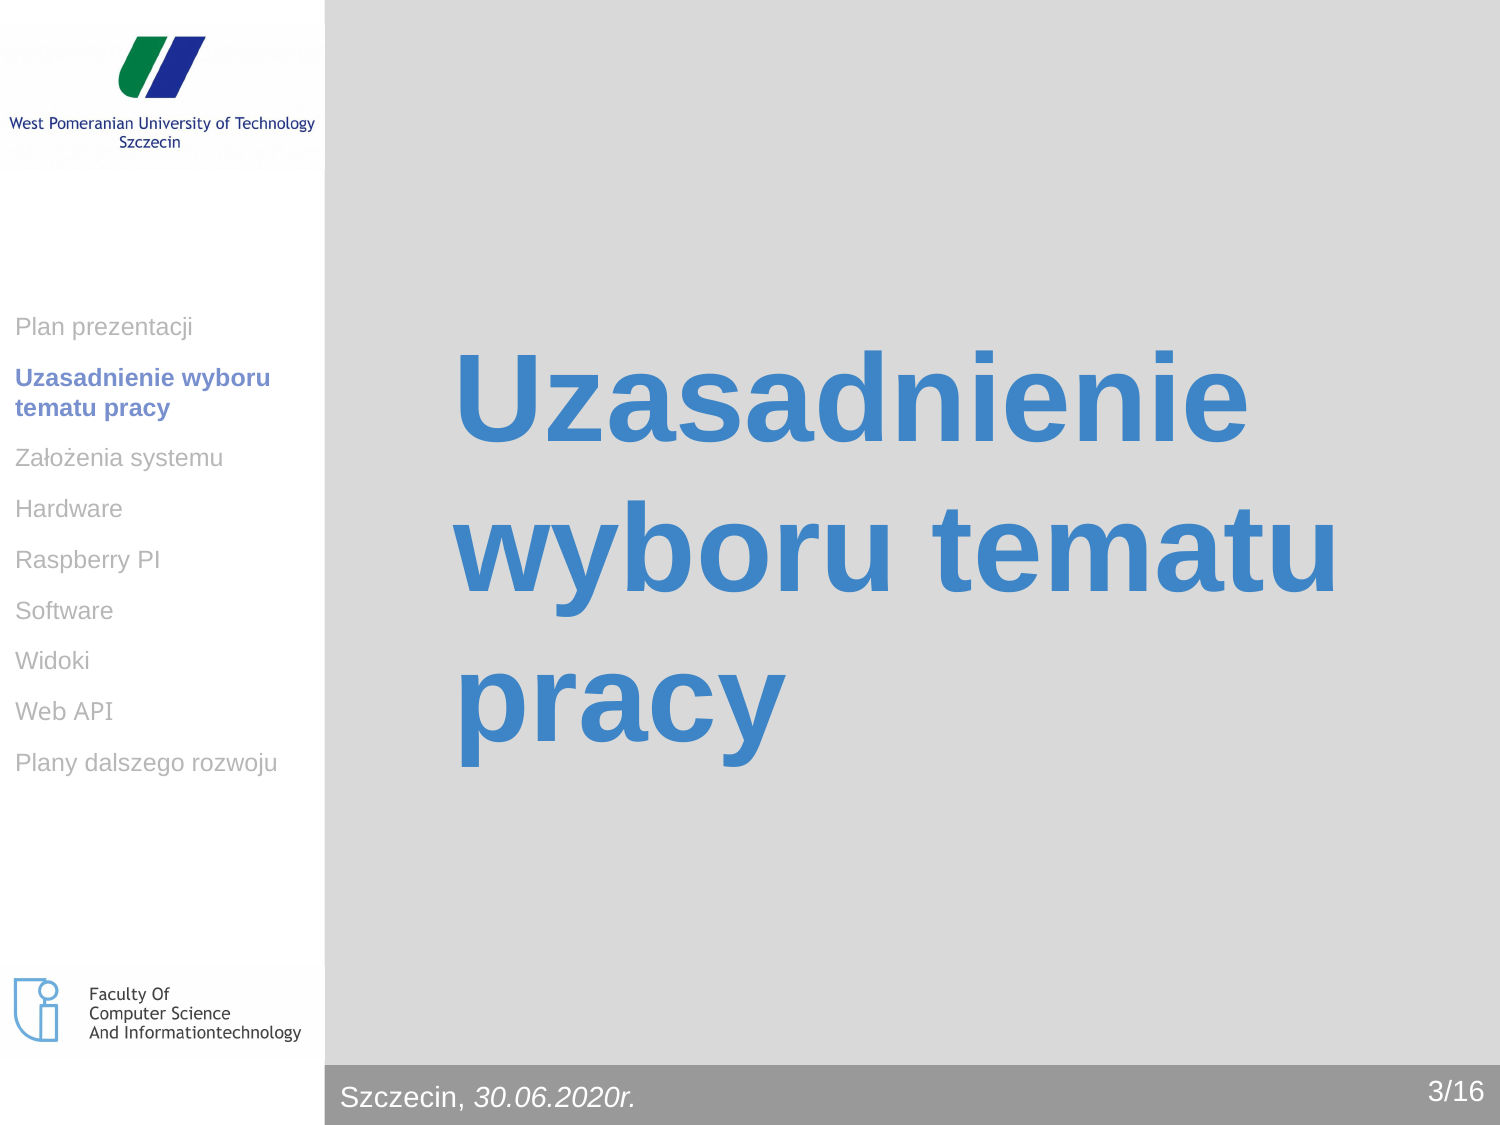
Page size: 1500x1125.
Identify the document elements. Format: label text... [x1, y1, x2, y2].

picture [0, 966, 325, 1060]
title Uzasadnienie wyboru tematu pracy [438, 295, 1438, 788]
subtitle Plan prezentacji Uzasadnienie wyboru tematu pracy Założenia systemu Hardware Raspberry PI Software Widoki Web API Plany dalszego rozwoju [0, 295, 347, 880]
picture [0, 24, 325, 170]
slide_number 3/16 [1342, 1047, 1500, 1125]
